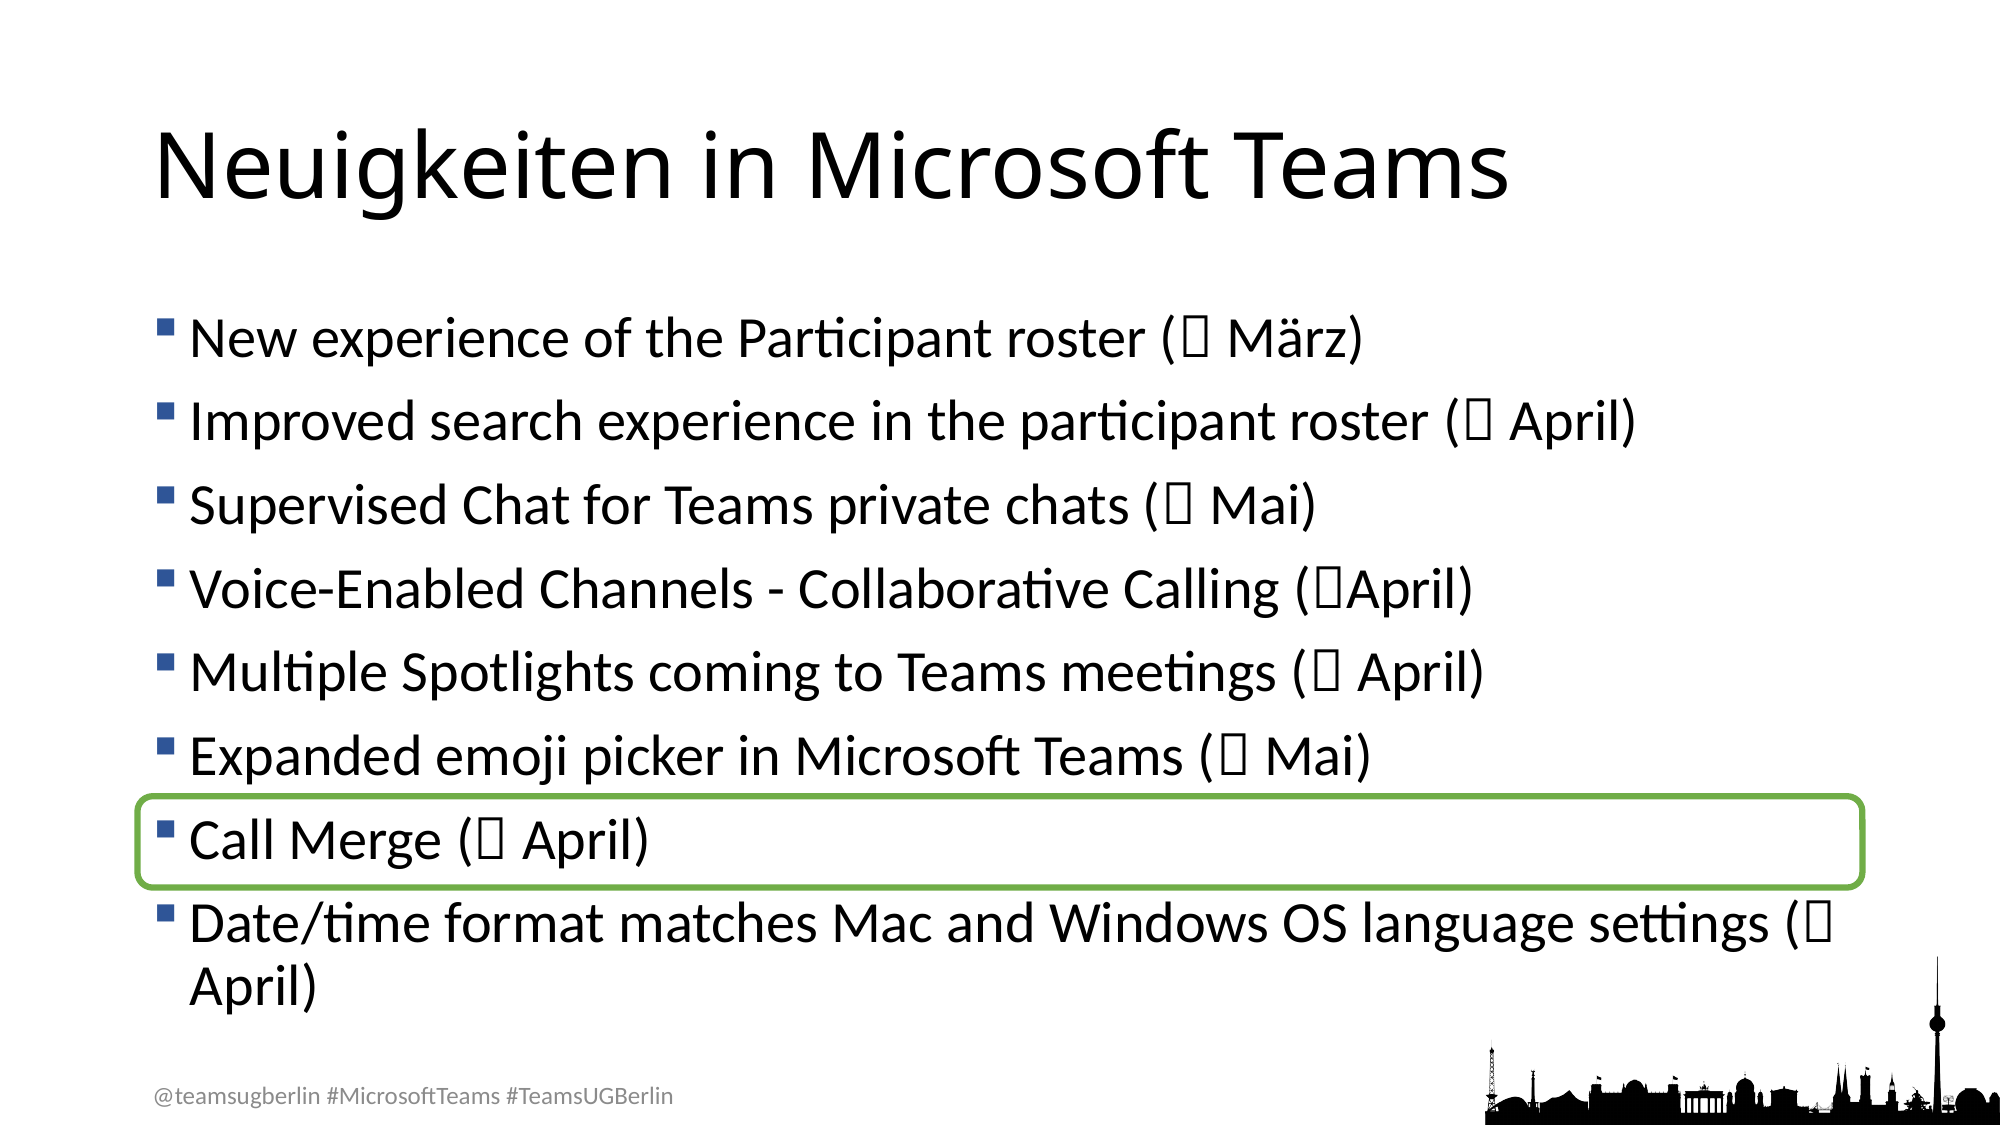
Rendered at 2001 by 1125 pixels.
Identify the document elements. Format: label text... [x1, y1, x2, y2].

picture [1863, 914, 2000, 1125]
list New experience of the Participant roster ( März) Improved search experience in the participant roster ( April) Supervised Chat for Teams private chats ( Mai) Voice-Enabled Channels - Collaborative Calling (April) Multiple Spotlights coming to Teams meetings ( April) Expanded emoji picker in Microsoft Teams ( Mai) Call Merge ( April) Date/time format matches Mac and Windows OS language settings ( April) [137, 299, 1863, 808]
text_box [137, 796, 1863, 888]
title Neuigkeiten in Microsoft Teams [137, 59, 1863, 278]
list New experience of the Participant roster ( März) Improved search experience in the participant roster ( April) Supervised Chat for Teams private chats ( Mai) Voice-Enabled Channels - Collaborative Calling (April) Multiple Spotlights coming to Teams meetings ( April) Expanded emoji picker in Microsoft Teams ( Mai) Call Merge ( April) Date/time format matches Mac and Windows OS language settings ( April) [137, 876, 1863, 1125]
